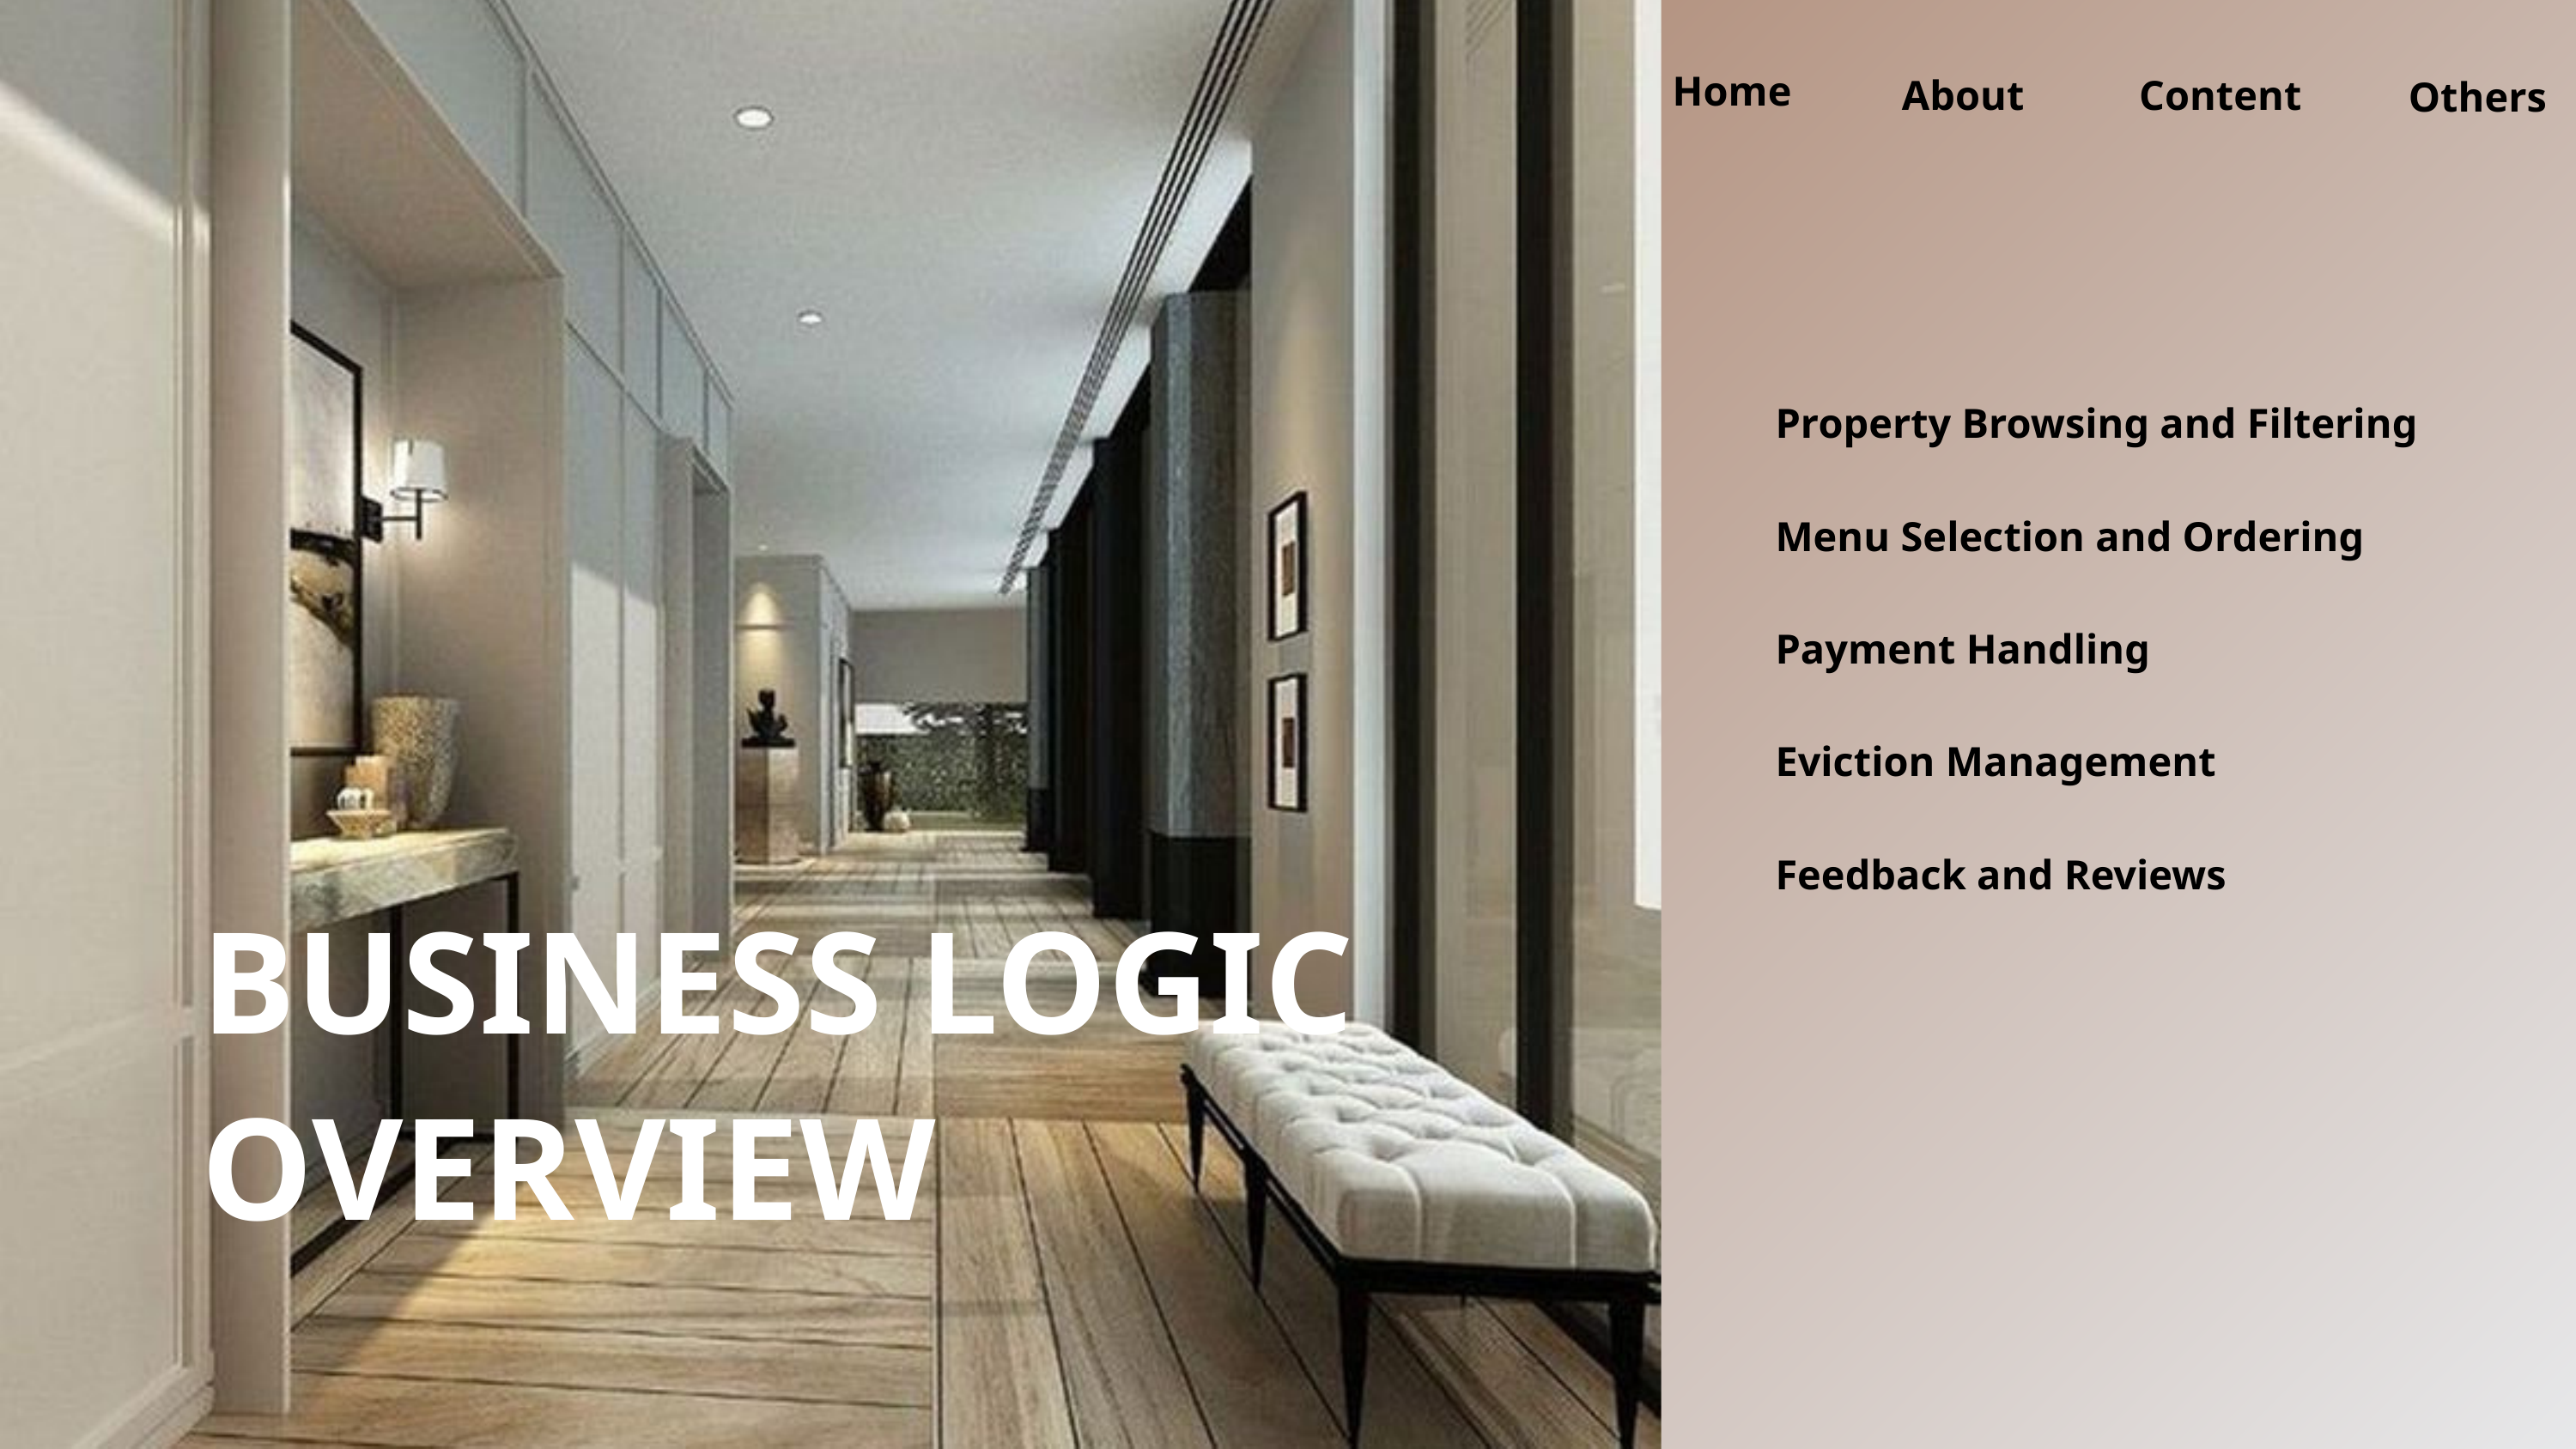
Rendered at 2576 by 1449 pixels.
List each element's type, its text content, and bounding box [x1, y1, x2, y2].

text_box Content [2085, 62, 2356, 118]
text_box Property Browsing and Filtering Menu Selection and Ordering Payment Handling Eviction Management Feedback and Reviews [1775, 390, 2561, 898]
text_box Home [1557, 58, 1792, 115]
text_box [0, 0, 1662, 1449]
text_box OVERVIEW [201, 1079, 1546, 1249]
text_box BUSINESS LOGIC [201, 893, 1546, 1062]
text_box About [1829, 62, 2085, 118]
text_box Others [2233, 64, 2547, 120]
